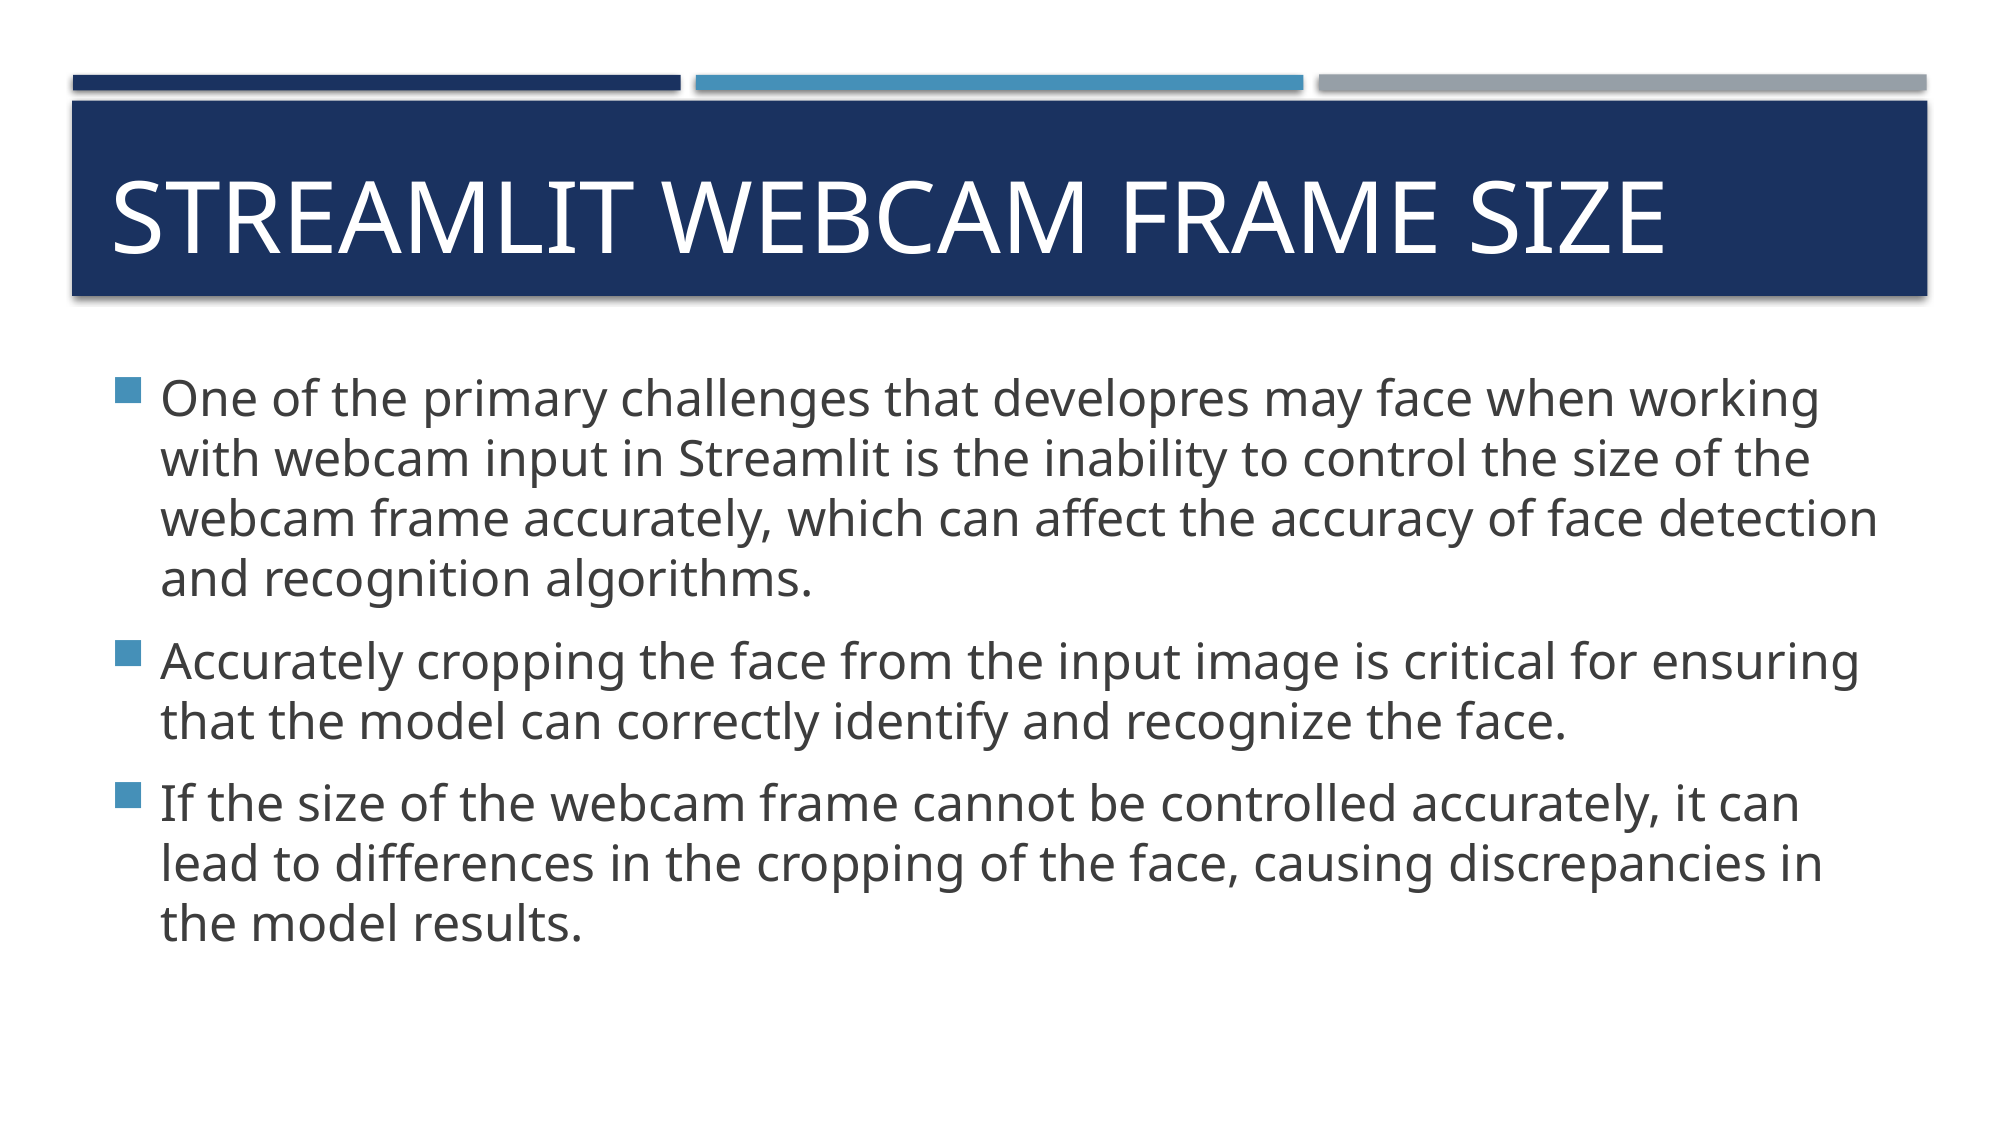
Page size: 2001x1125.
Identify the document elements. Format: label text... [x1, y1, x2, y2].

list One of the primary challenges that developres may face when working with webcam input in Streamlit is the inability to control the size of the webcam frame accurately, which can affect the accuracy of face detection and recognition algorithms. Accurately cropping the face from the input image is critical for ensuring that the model can correctly identify and recognize the face. If the size of the webcam frame cannot be controlled accurately, it can lead to differences in the cropping of the face, causing discrepancies in the model results. [95, 357, 1905, 962]
title Streamlit webcam frame size [95, 115, 1905, 282]
